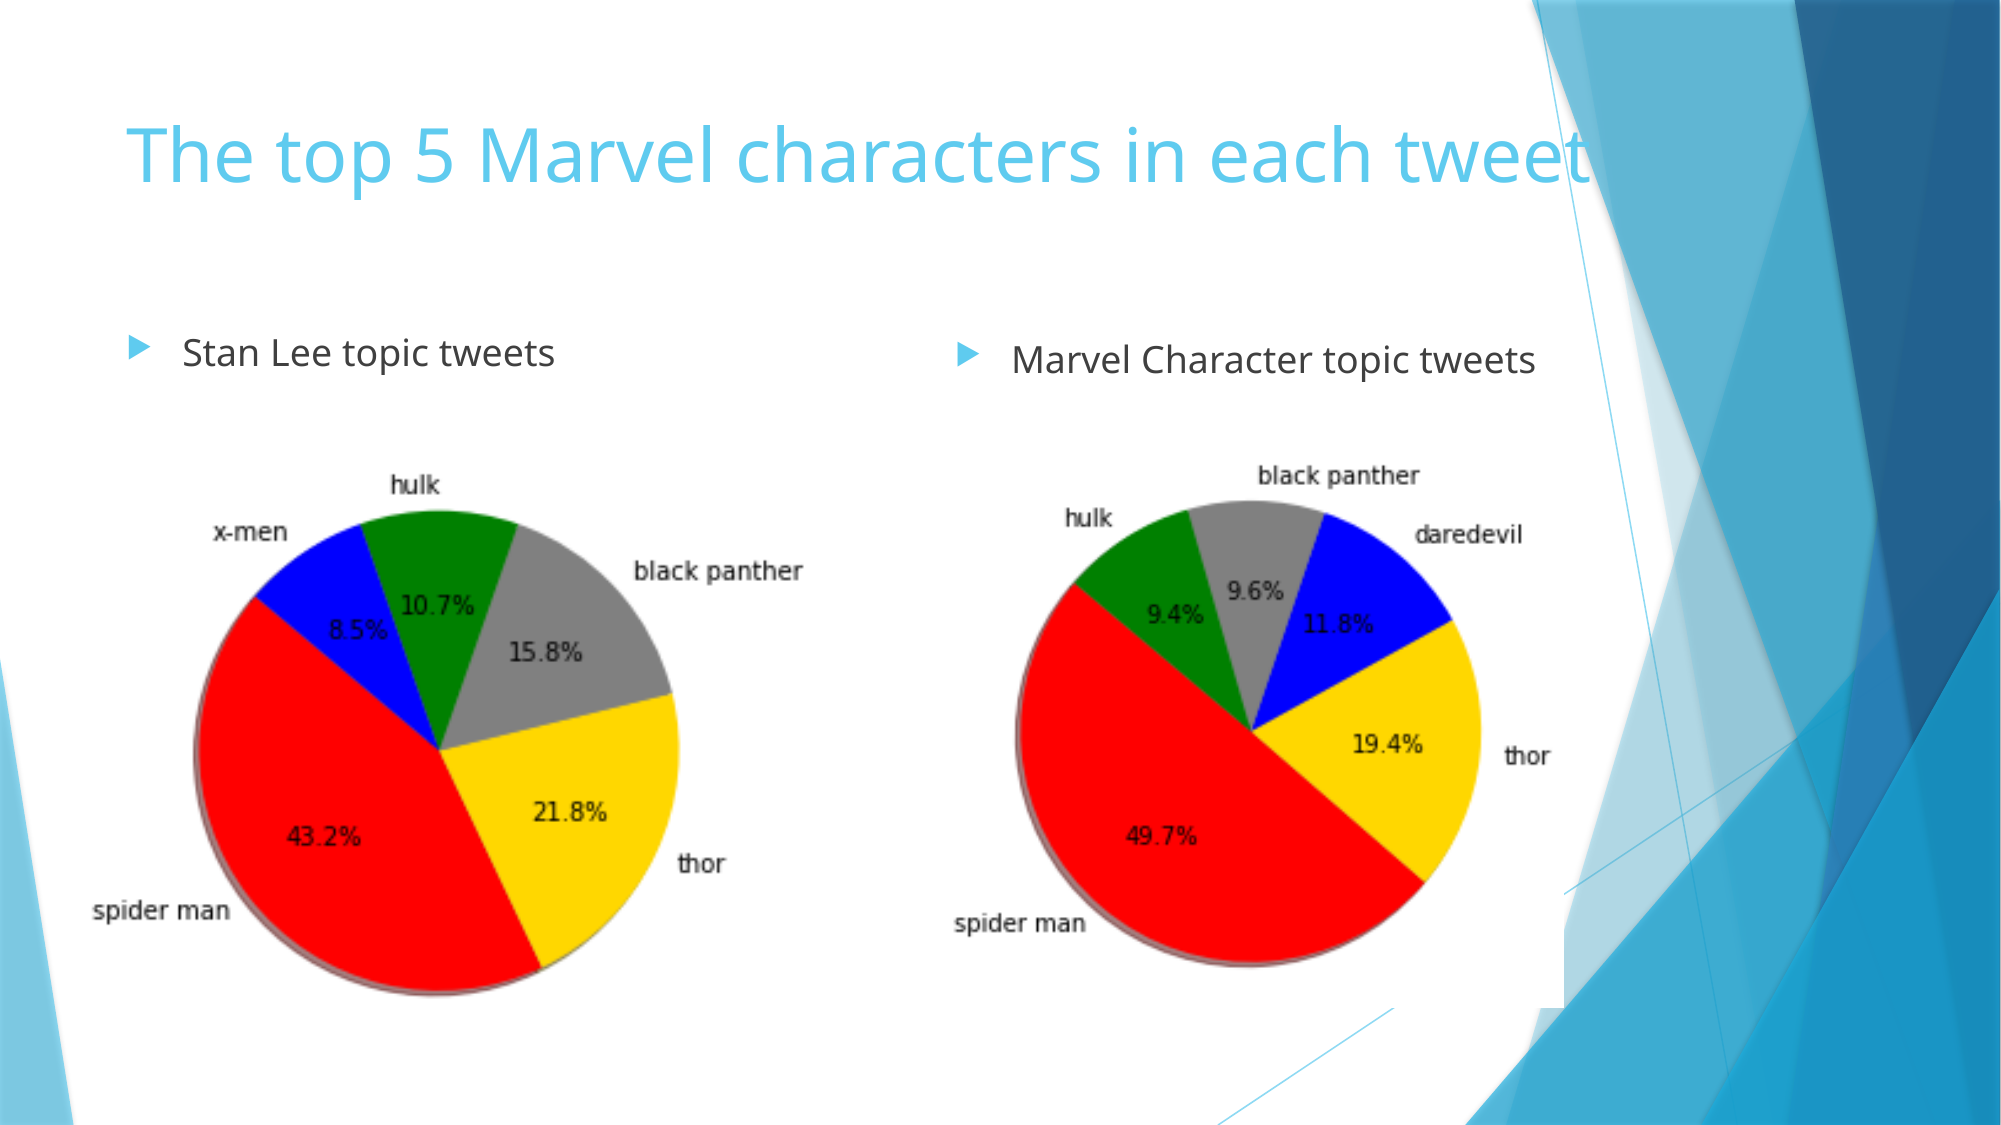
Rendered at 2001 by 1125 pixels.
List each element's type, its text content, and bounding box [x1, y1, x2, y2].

picture [870, 452, 1565, 1009]
title The top 5 Marvel characters in each tweet [111, 99, 1756, 253]
list Marvel Character topic tweets [939, 328, 1627, 412]
list Stan Lee topic tweets [111, 321, 798, 431]
picture [65, 452, 822, 1027]
